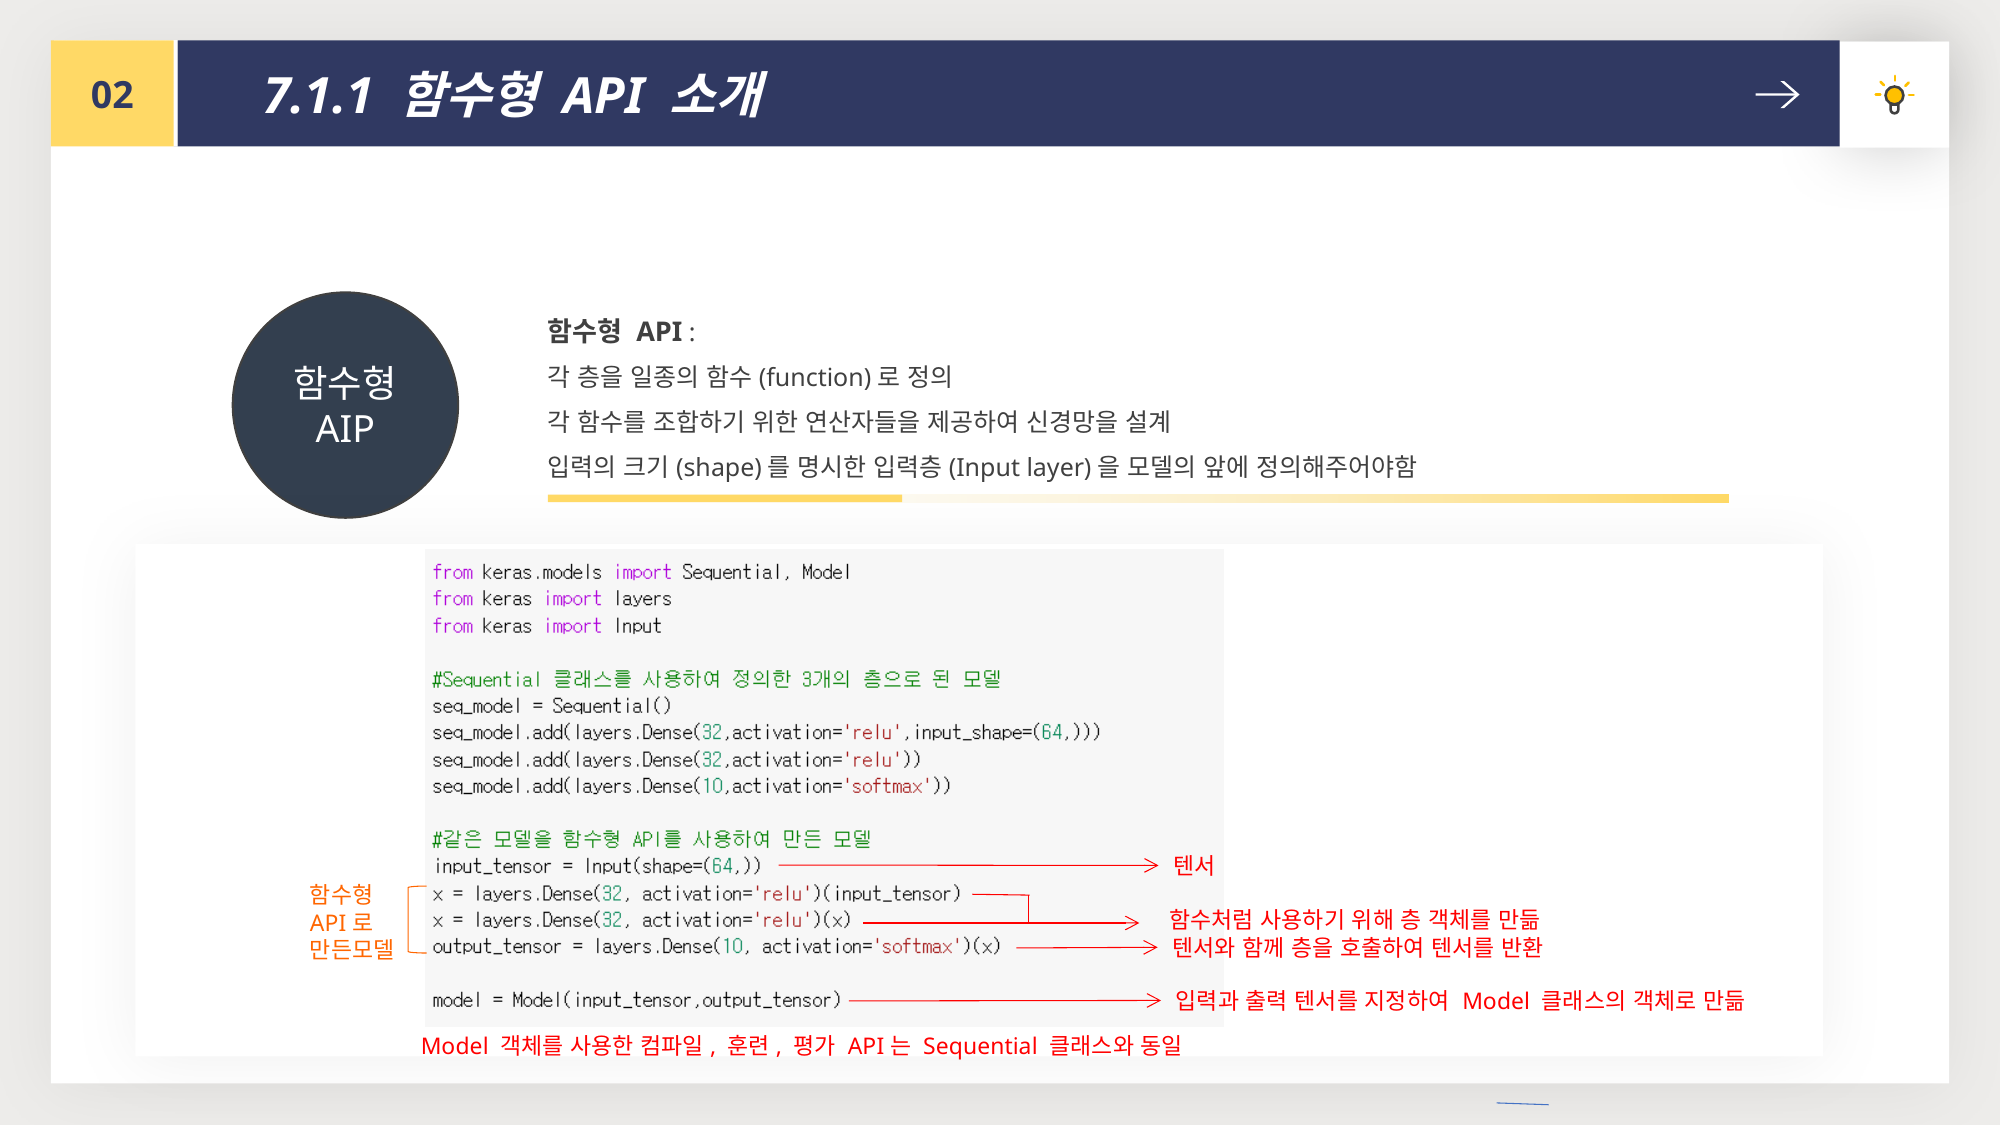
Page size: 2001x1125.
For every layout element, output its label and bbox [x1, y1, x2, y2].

picture [425, 549, 1224, 1027]
text_box [50, 40, 1950, 1084]
